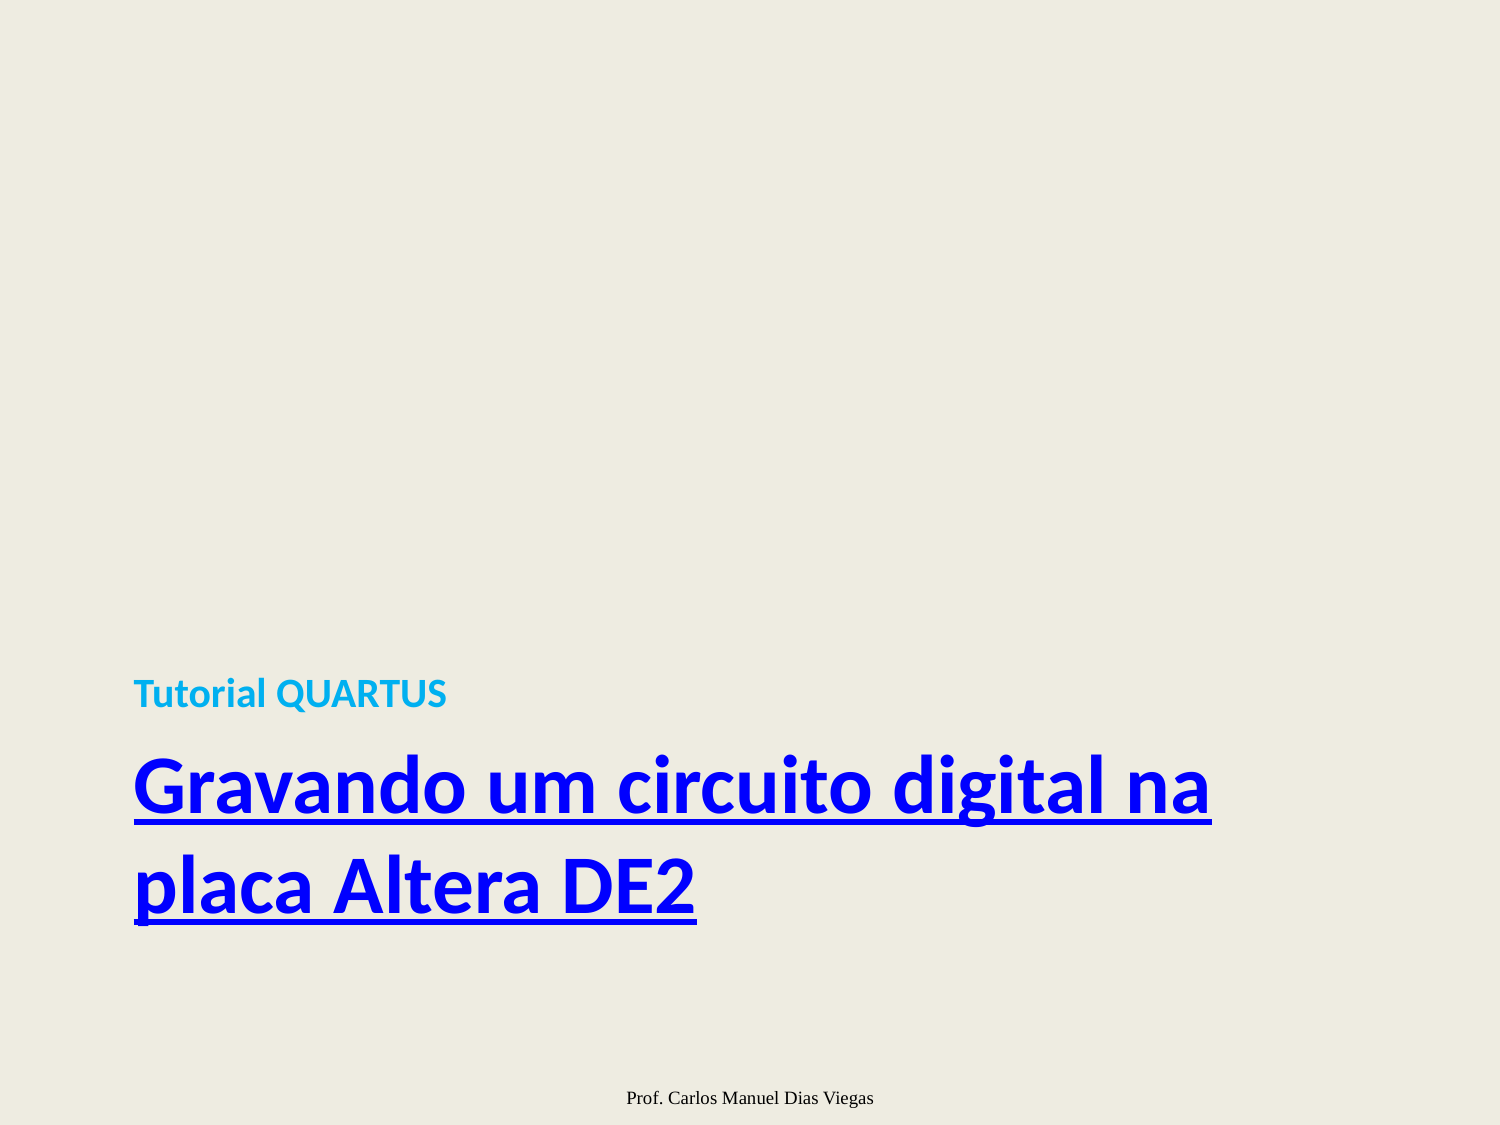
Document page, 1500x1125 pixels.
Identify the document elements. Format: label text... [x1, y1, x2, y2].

list Tutorial QUARTUS [118, 476, 1394, 723]
title Gravando um circuito digital na placa Altera DE2 [118, 723, 1394, 947]
footer Prof. Carlos Manuel Dias Viegas [512, 1082, 988, 1113]
